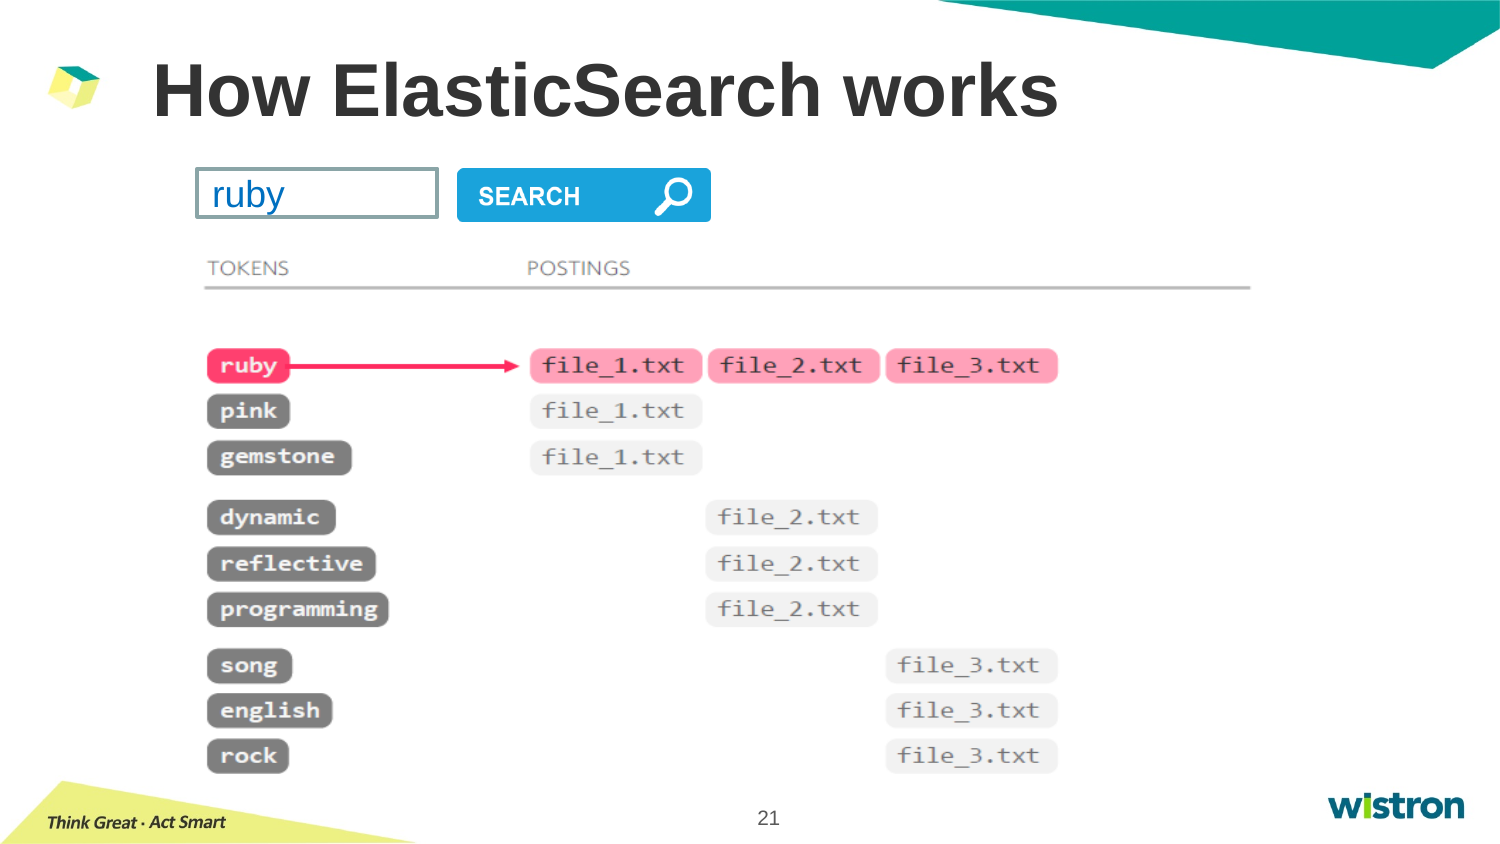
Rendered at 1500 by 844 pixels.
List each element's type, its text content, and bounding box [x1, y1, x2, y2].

picture [0, 0, 1500, 844]
title How ElasticSearch works [137, 34, 1438, 141]
slide_number 21 [724, 796, 813, 844]
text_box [187, 247, 1263, 785]
text_box ruby [195, 167, 439, 219]
